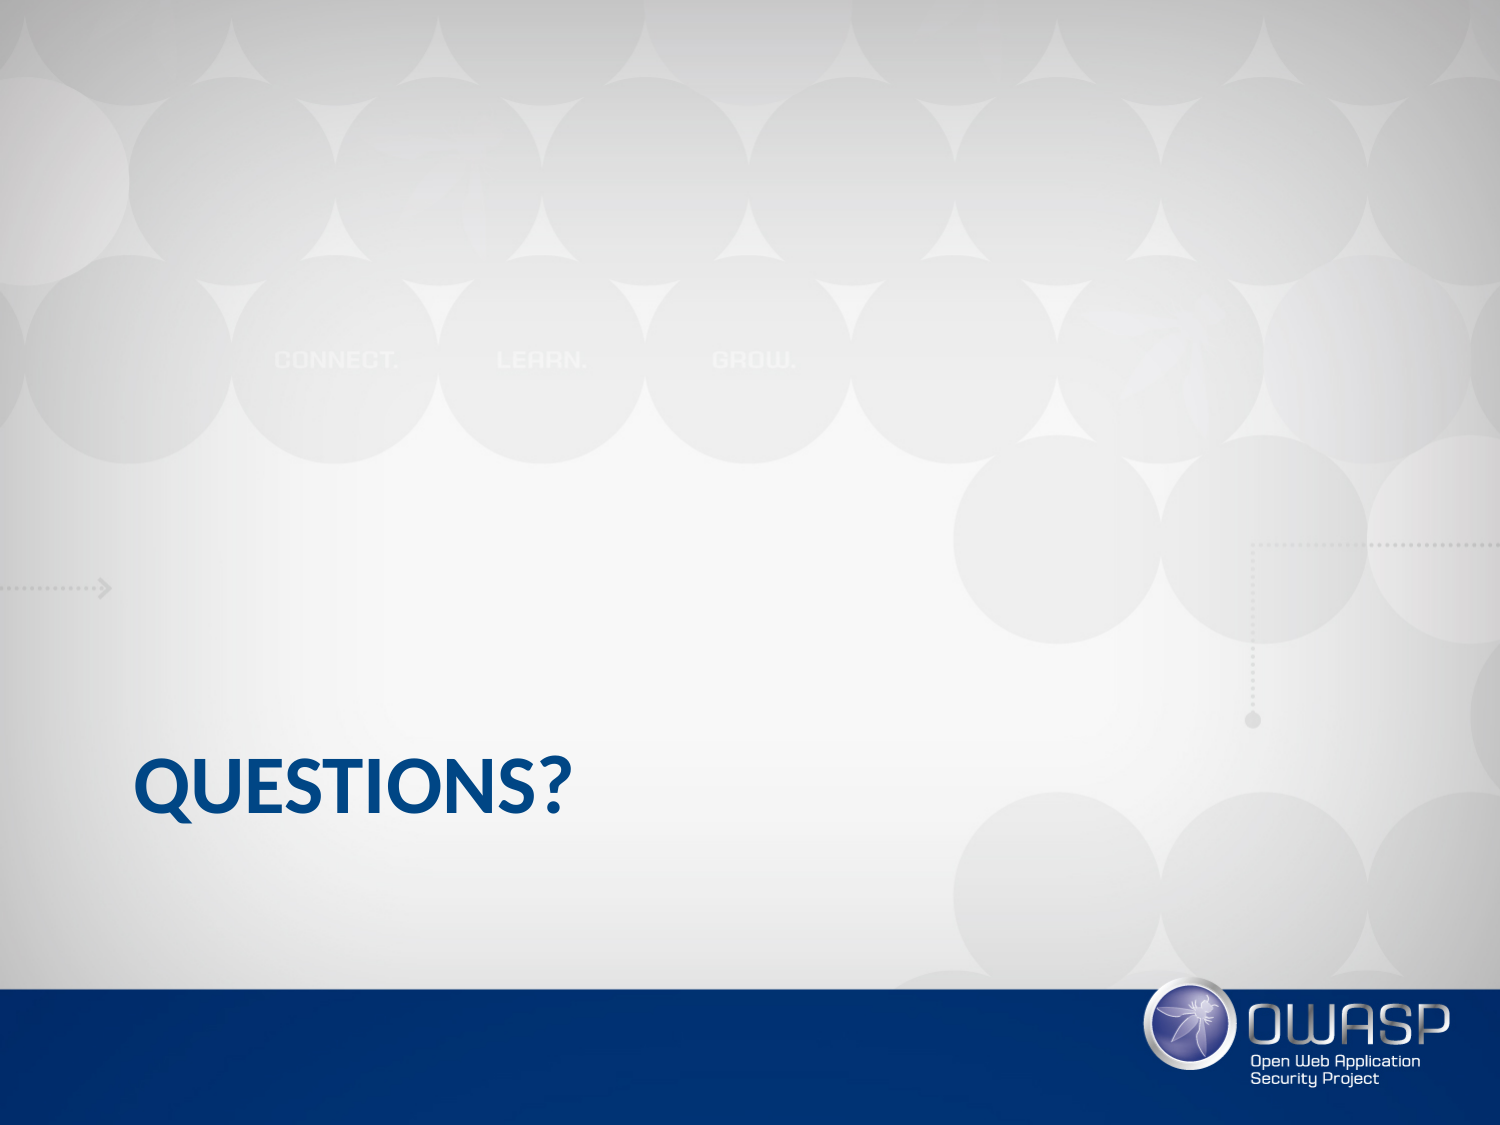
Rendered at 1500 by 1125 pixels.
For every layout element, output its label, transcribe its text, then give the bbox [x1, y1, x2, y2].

picture [0, 0, 1500, 1125]
title Questions? [118, 722, 1394, 947]
